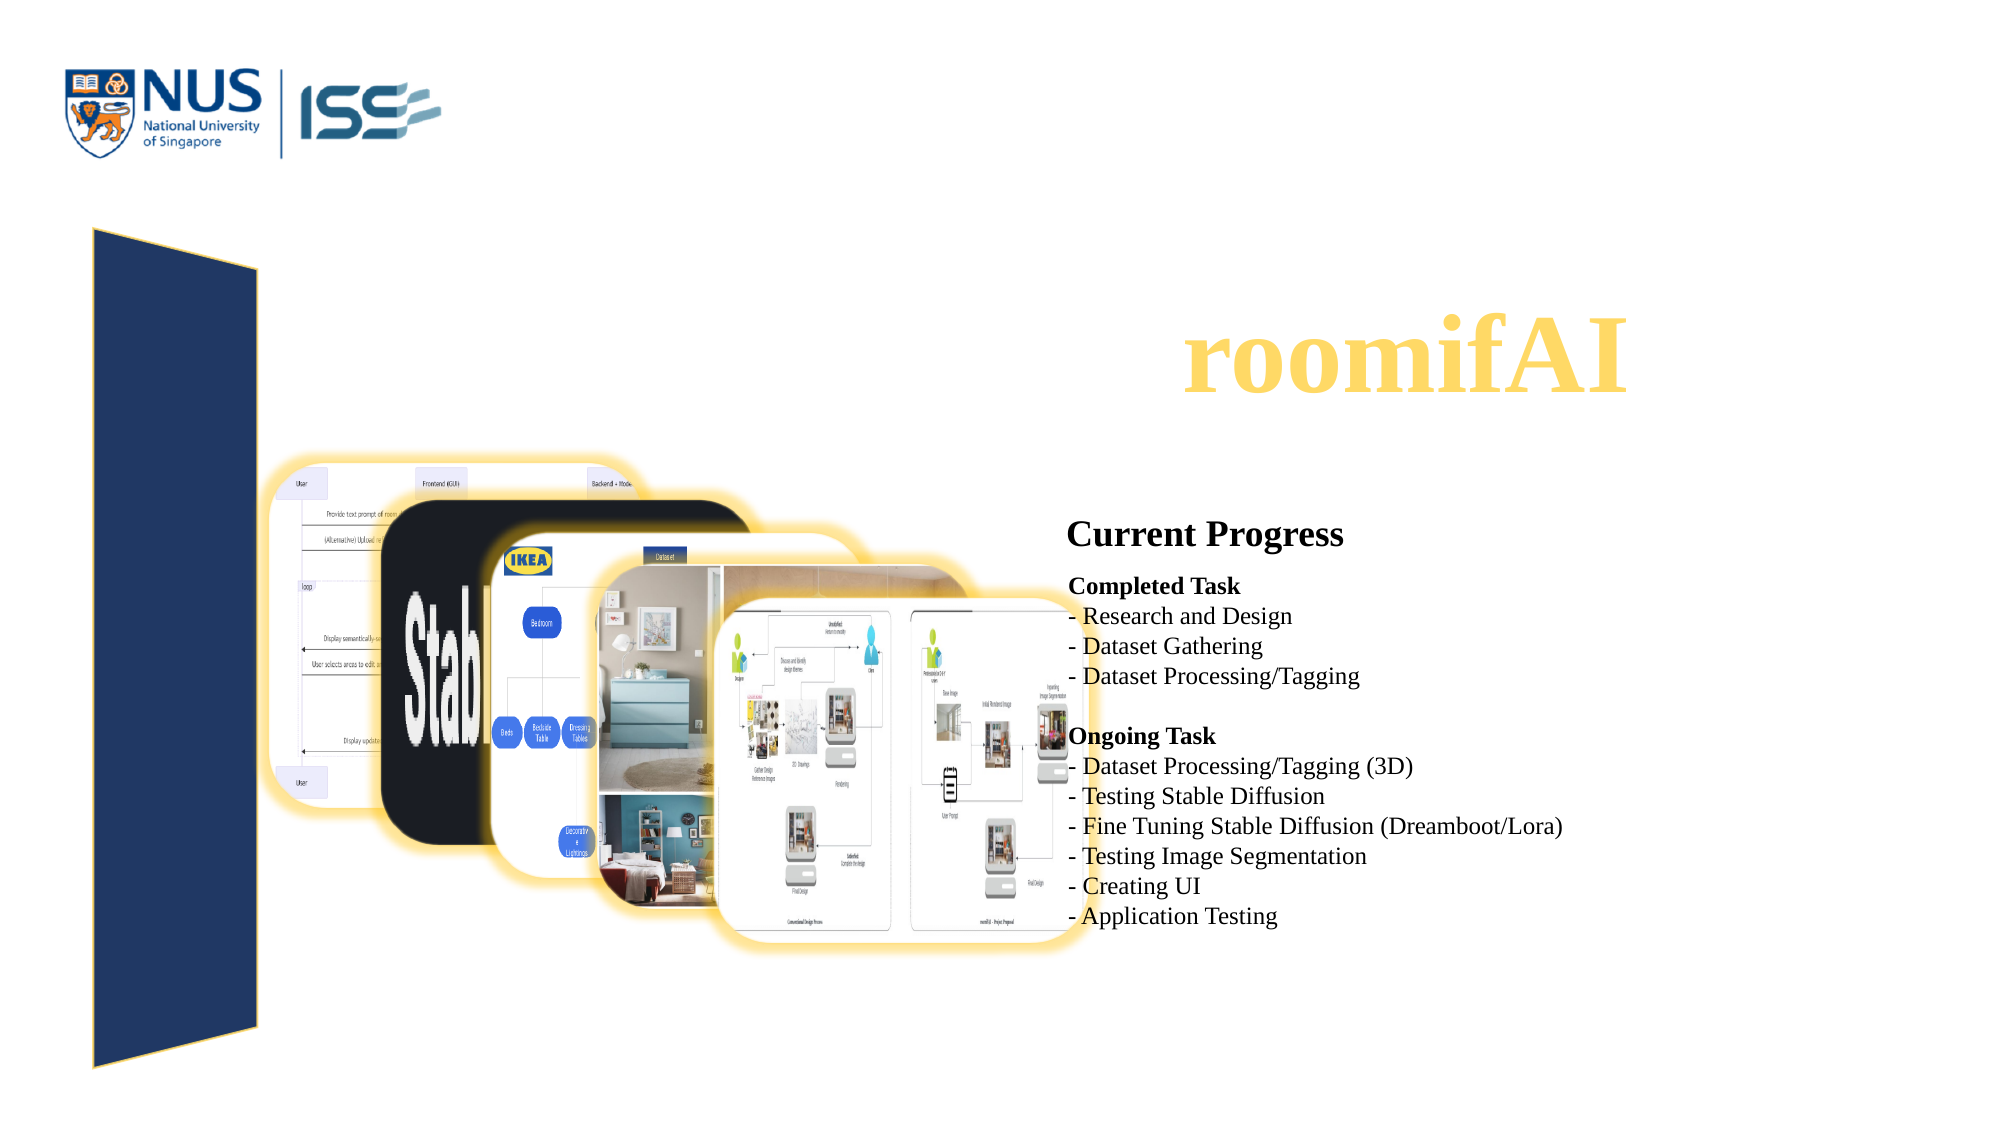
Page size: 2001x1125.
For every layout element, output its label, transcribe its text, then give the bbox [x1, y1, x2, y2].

text_box [270, 464, 628, 807]
text_box [92, 226, 259, 1070]
text_box [598, 565, 955, 908]
text_box [492, 534, 844, 877]
text_box [715, 599, 1053, 942]
picture [49, 56, 466, 174]
text_box roomifAI [1138, 272, 1674, 423]
text_box [382, 501, 736, 844]
text_box Current Progress [1051, 501, 1360, 562]
text_box Completed Task - Research and Design - Dataset Gathering - Dataset Processing/Tagging Ongoing Task - Dataset Processing/Tagging (3D) - Testing Stable Diffusion - Fine Tuning Stable Diffusion (Dreamboot/Lora) - Testing Image Segmentation - Creating UI - Application Testing [1053, 562, 1579, 982]
